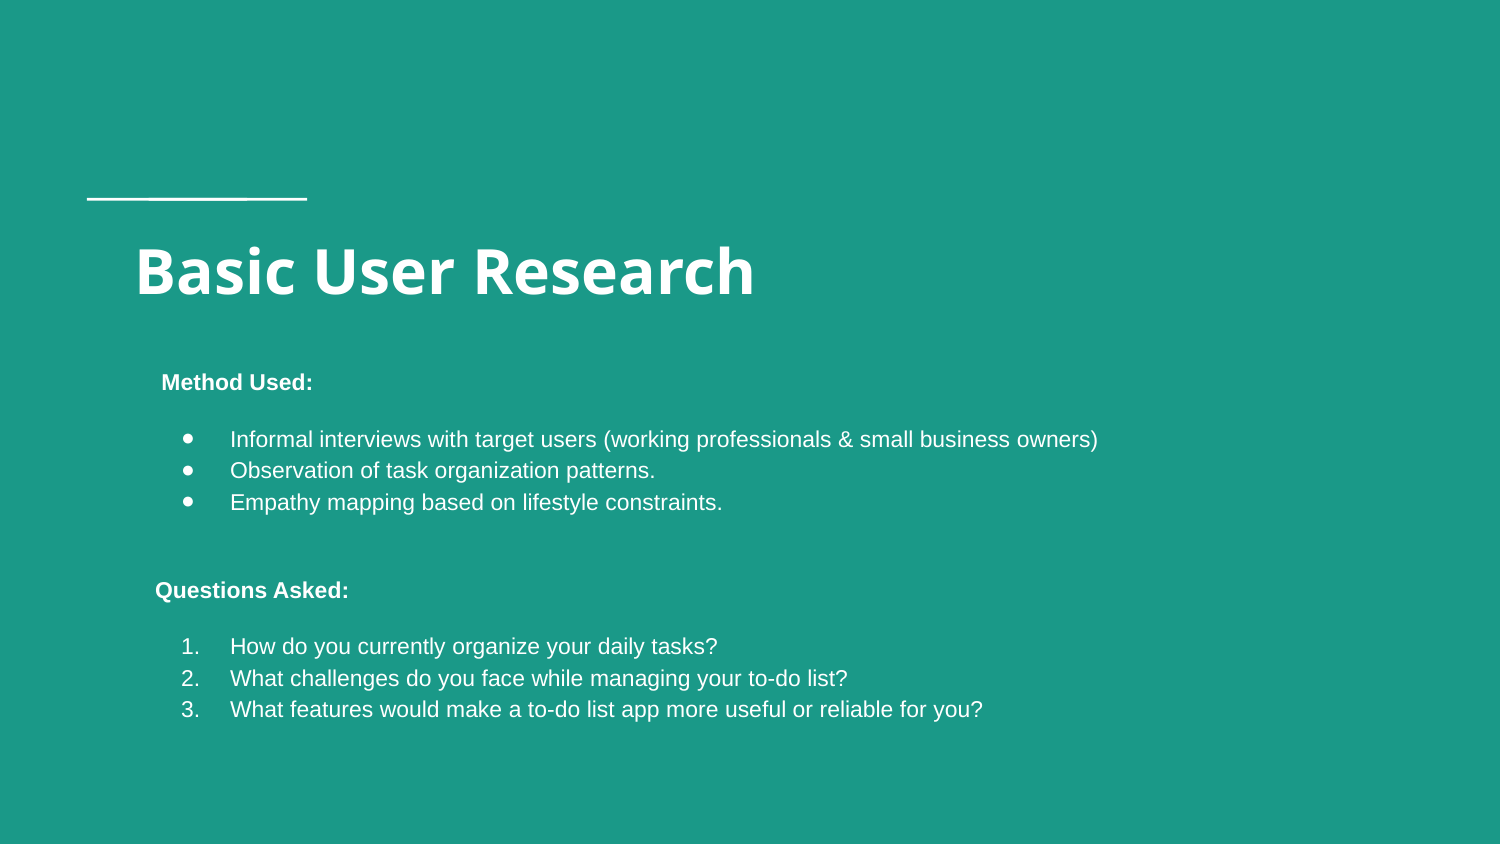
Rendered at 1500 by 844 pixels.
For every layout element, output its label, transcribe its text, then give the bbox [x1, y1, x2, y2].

text_box Method Used: Informal interviews with target users (working professionals & small business owners) Observation of task organization patterns. Empathy mapping based on lifestyle constraints. Questions Asked: How do you currently organize your daily tasks? What challenges do you face while managing your to-do list? What features would make a to-do list app more useful or reliable for you? [139, 348, 1361, 791]
title Basic User Research [119, 216, 1381, 349]
